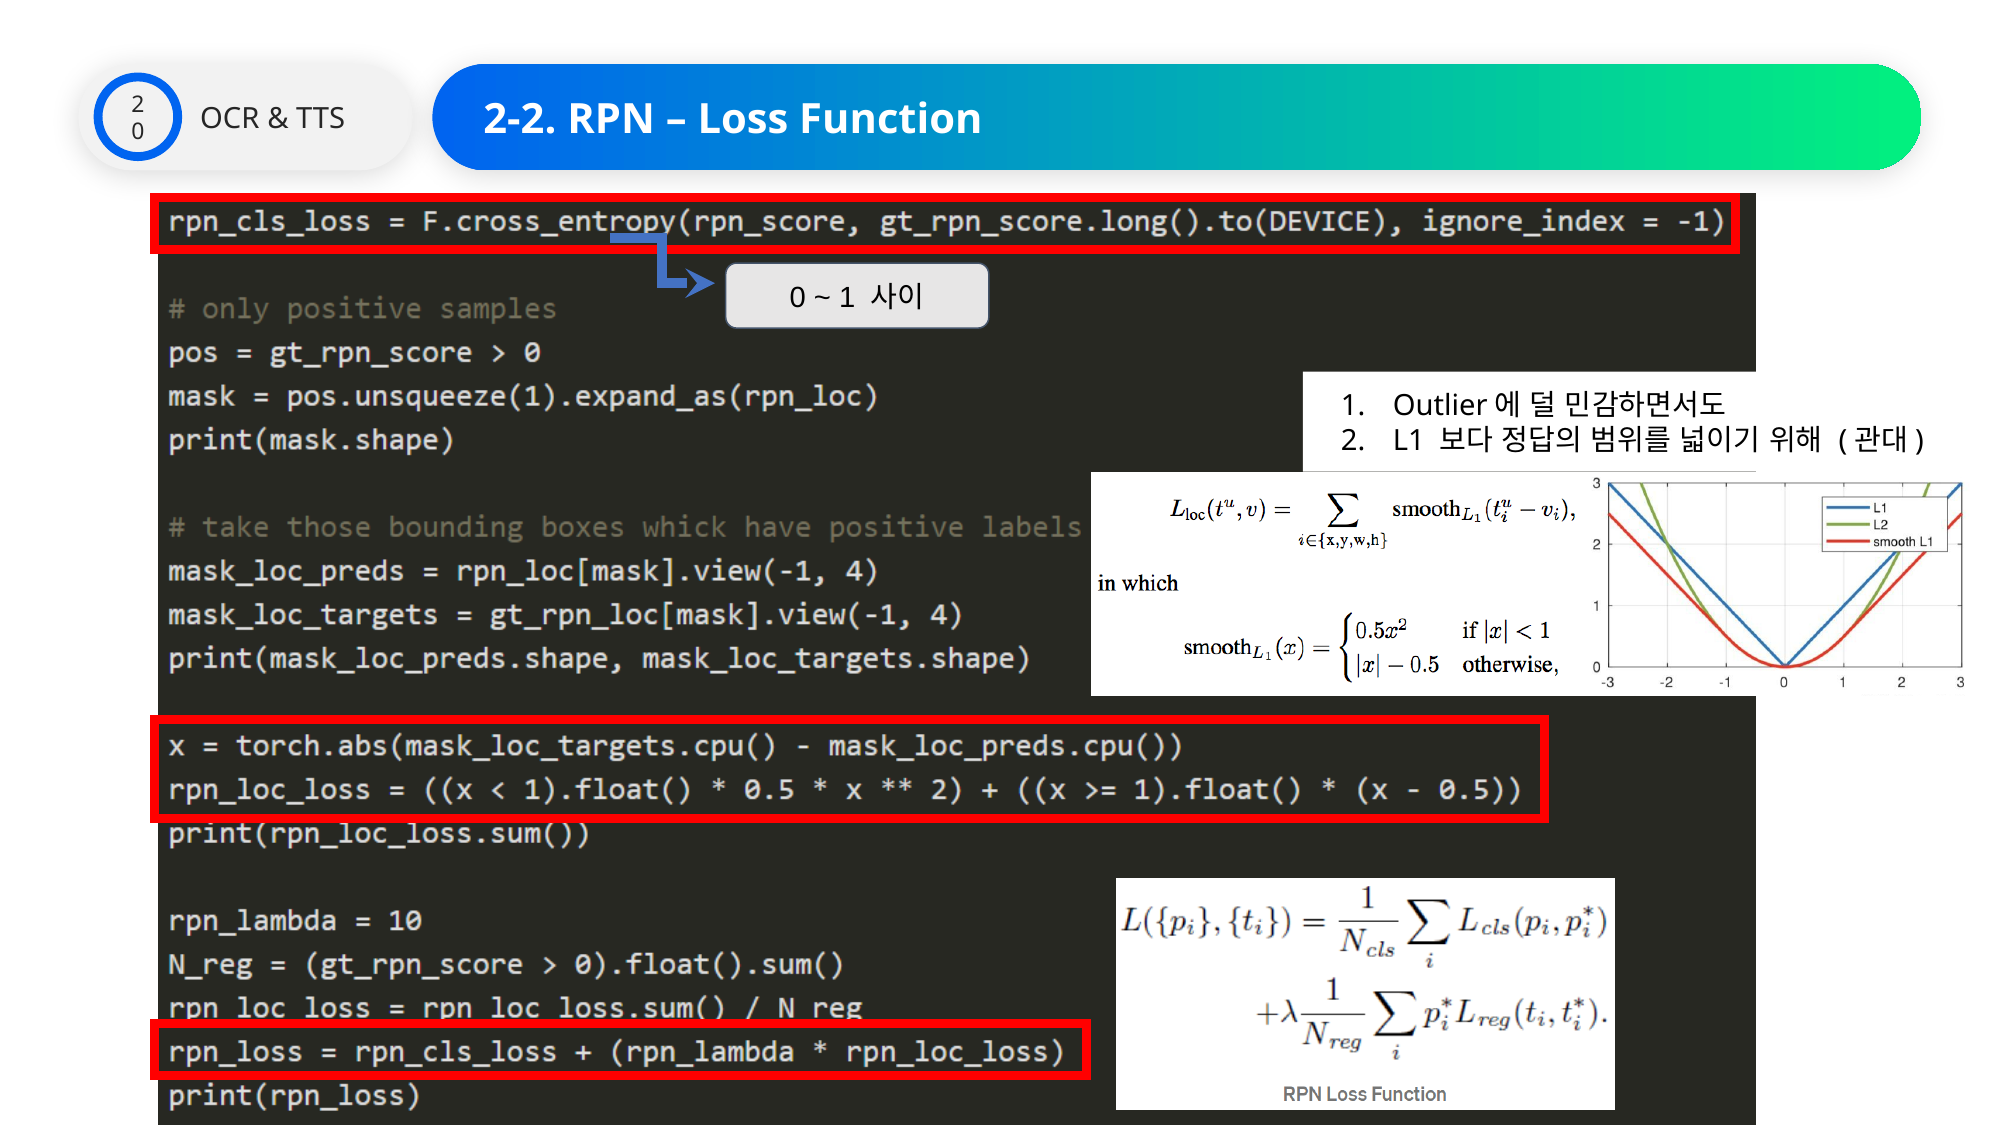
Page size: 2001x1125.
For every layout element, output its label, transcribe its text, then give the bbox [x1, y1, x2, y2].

text_box OCR & TTS [78, 64, 413, 171]
text_box 2-2. RPN – Loss Function [432, 64, 1922, 171]
picture [158, 193, 1988, 1125]
text_box 20 [98, 76, 178, 157]
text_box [609, 237, 716, 284]
text_box Outlier에 덜 민감하면서도 L1 보다 정답의 범위를 넓이기 위해 (관대) [1761, 371, 2000, 472]
